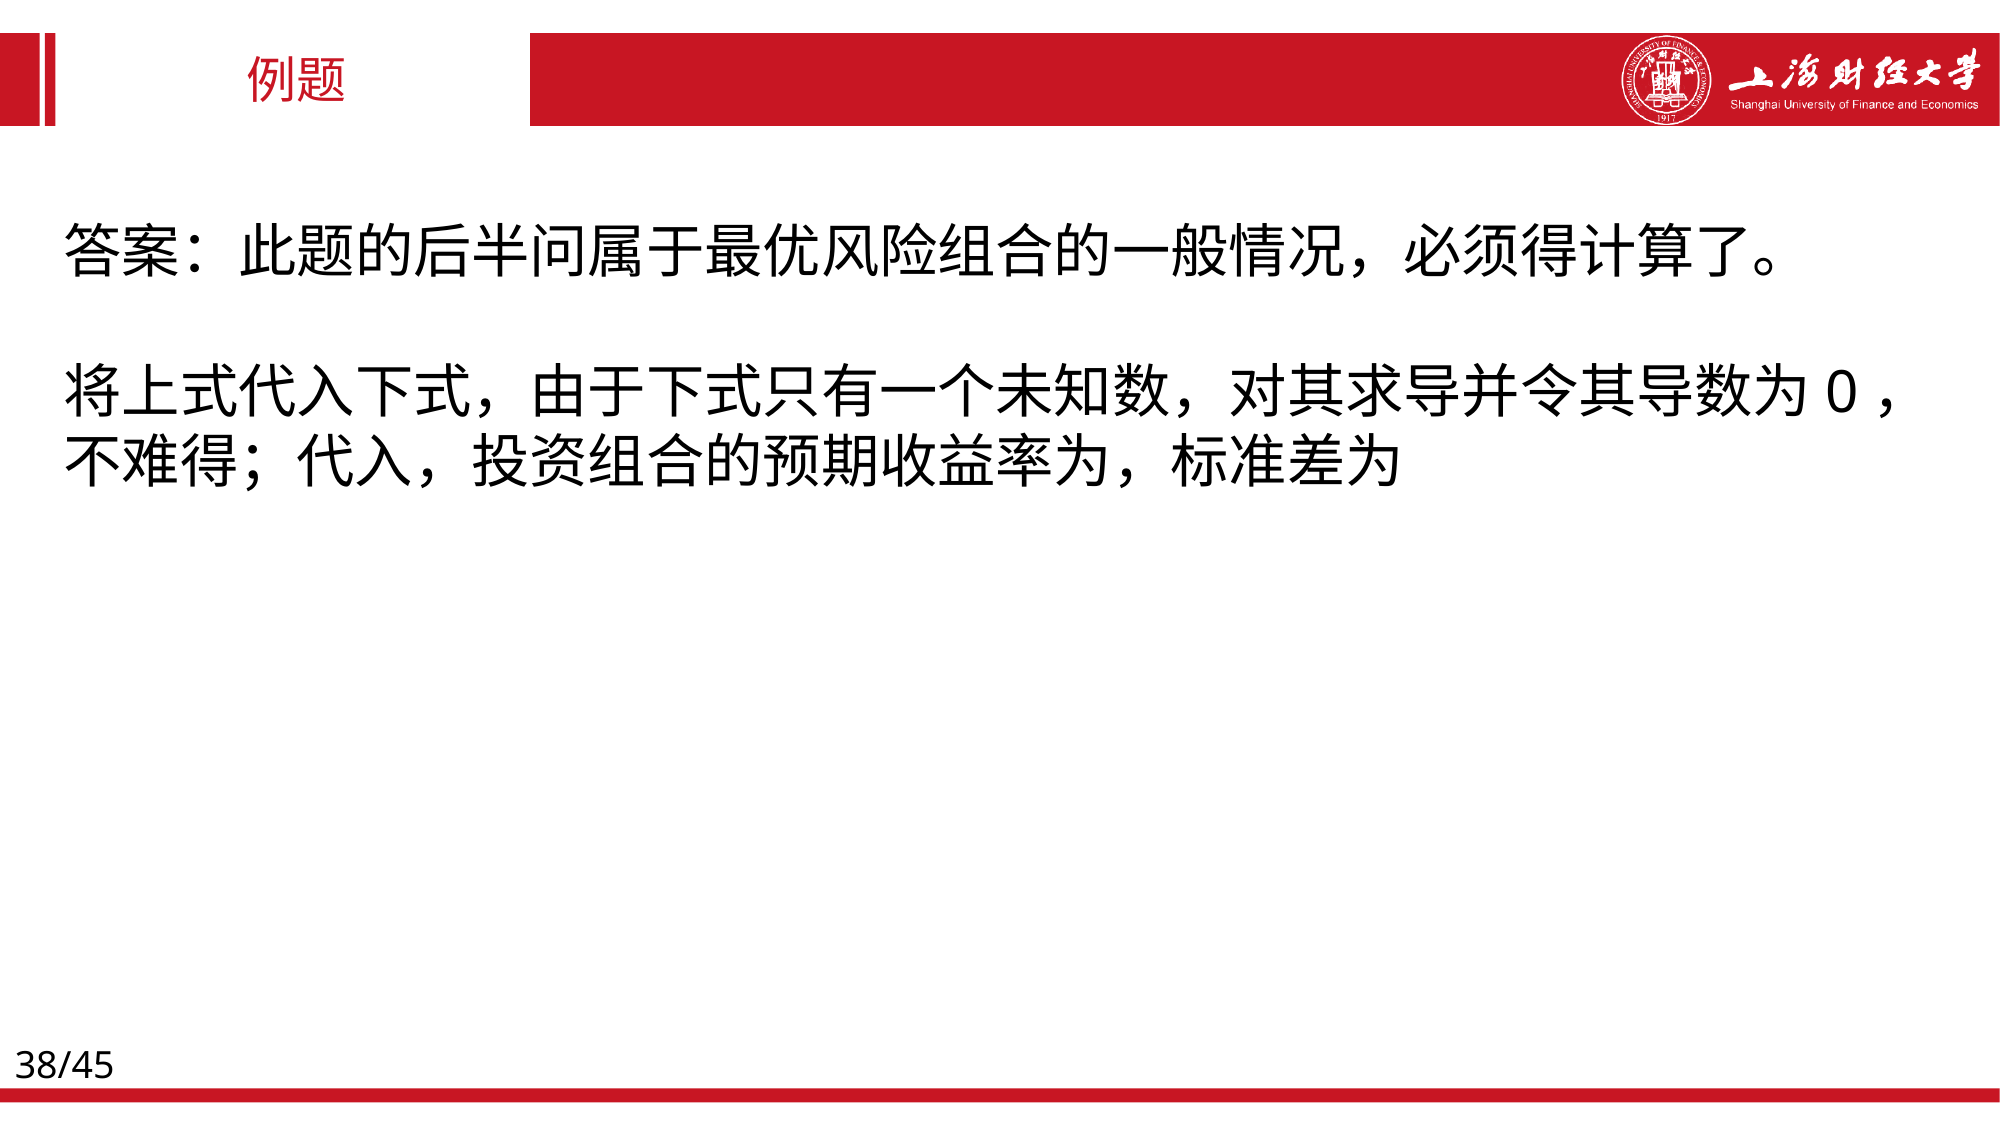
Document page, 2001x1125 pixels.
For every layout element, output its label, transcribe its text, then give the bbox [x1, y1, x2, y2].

text_box 例题 [232, 41, 362, 116]
picture [1595, 0, 2000, 172]
